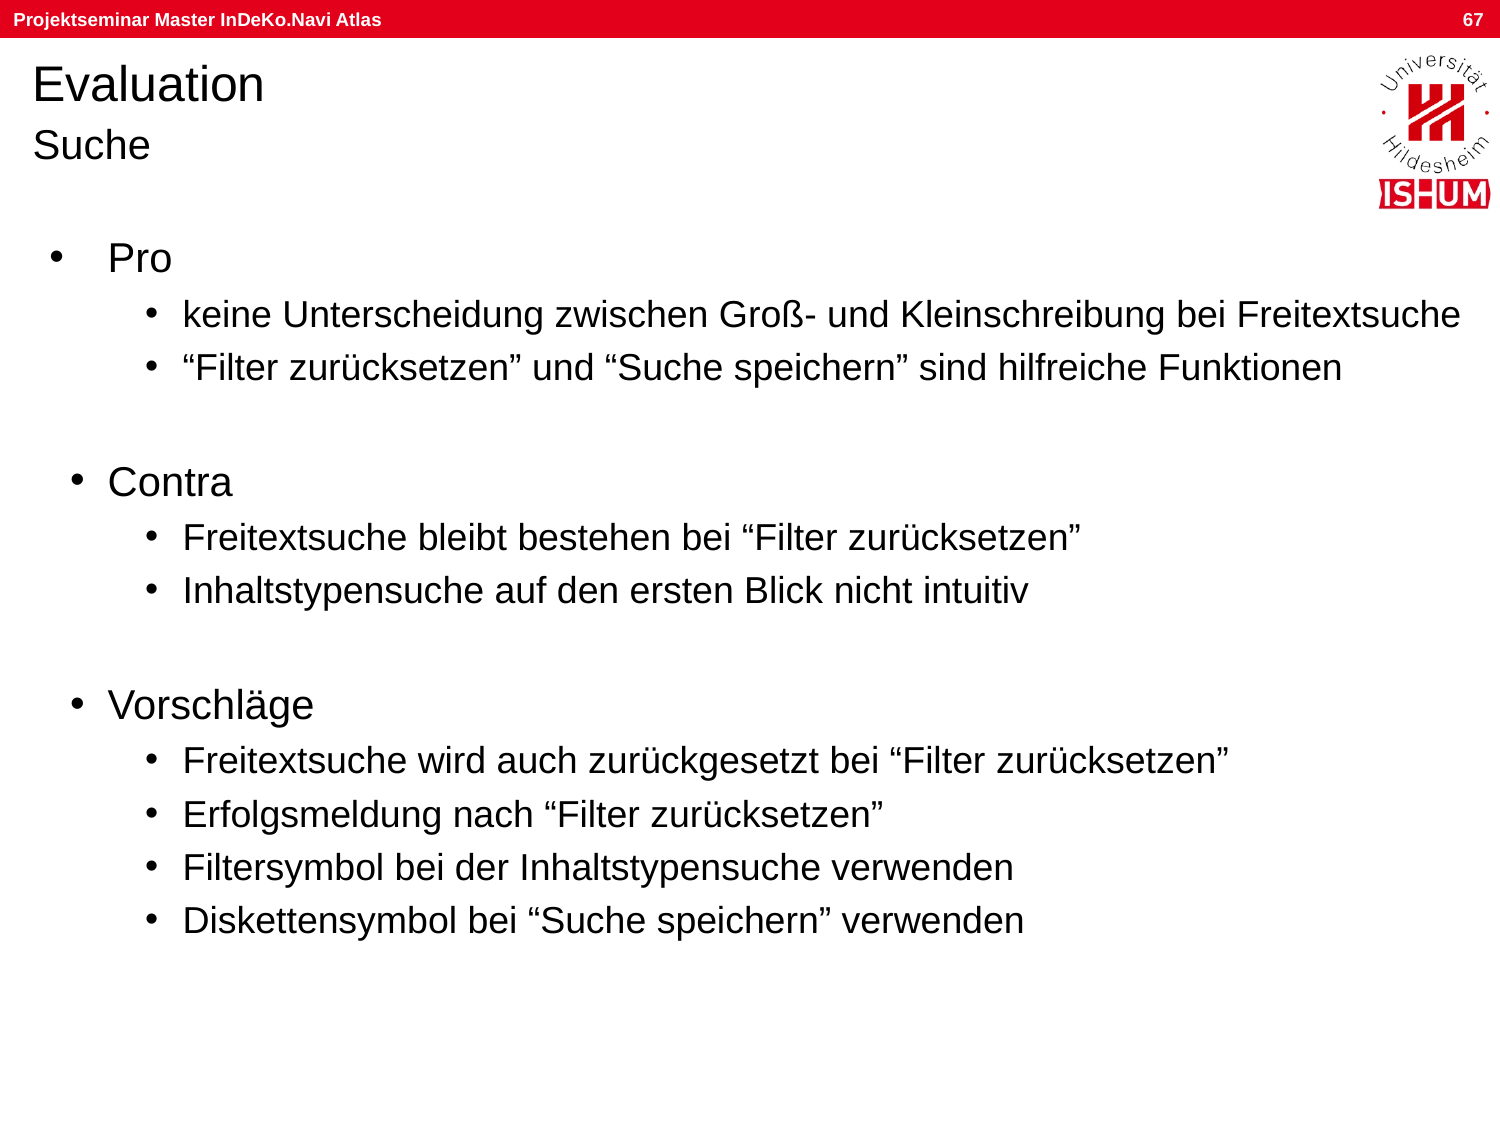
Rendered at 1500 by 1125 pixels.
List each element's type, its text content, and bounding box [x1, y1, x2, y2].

picture [1369, 46, 1500, 210]
list Suche [17, 118, 1365, 220]
list Pro keine Unterscheidung zwischen Groß- und Kleinschreibung bei Freitextsuche “Filter zurücksetzen” und “Suche speichern” sind hilfreiche Funktionen Contra Freitextsuche bleibt bestehen bei “Filter zurücksetzen” Inhaltstypensuche auf den ersten Blick nicht intuitiv Vorschläge Freitextsuche wird auch zurückgesetzt bei “Filter zurücksetzen” Erfolgsmeldung nach “Filter zurücksetzen” Filtersymbol bei der Inhaltstypensuche verwenden Diskettensymbol bei “Suche speichern” verwenden [17, 223, 1483, 1063]
title Evaluation [17, 51, 1365, 114]
